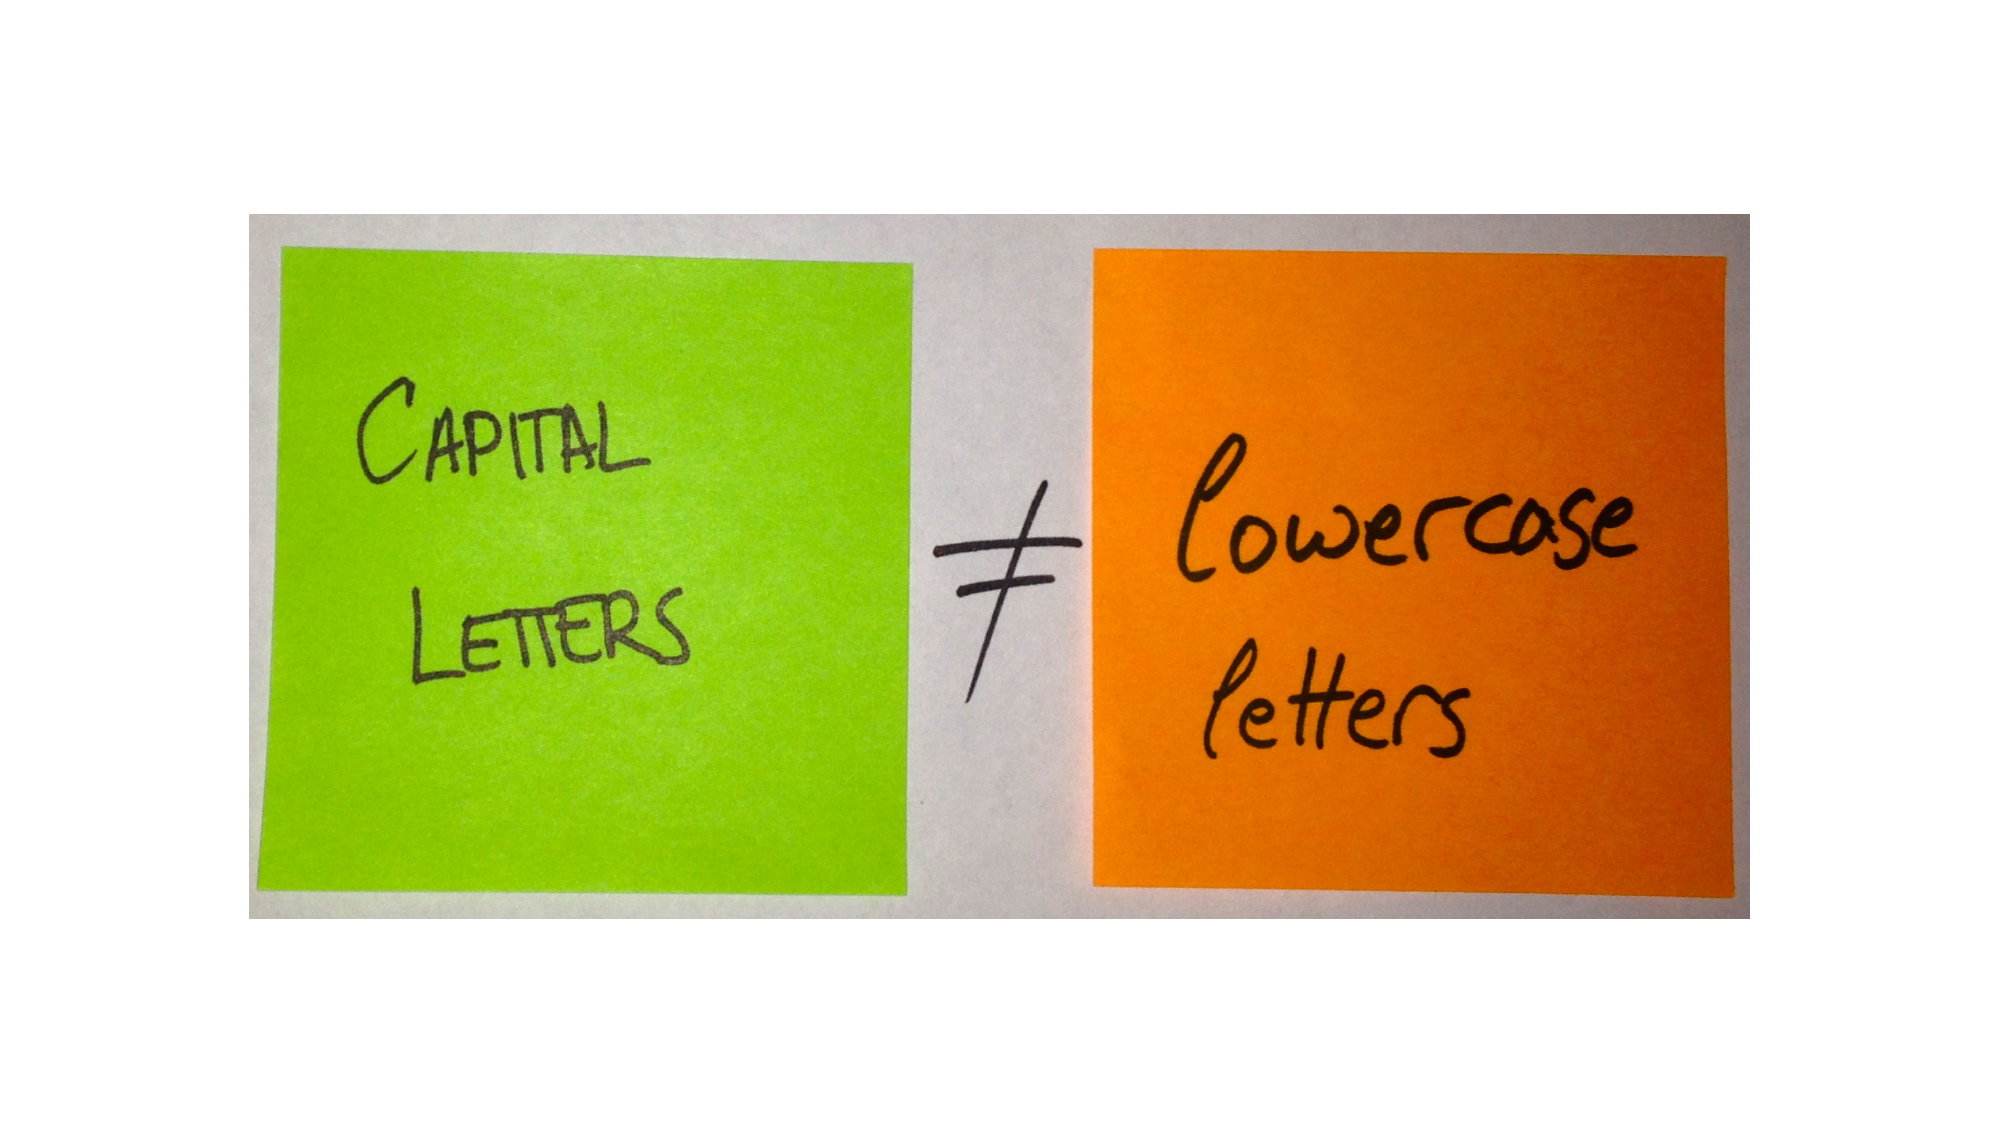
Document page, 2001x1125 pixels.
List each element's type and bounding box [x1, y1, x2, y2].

picture [249, 214, 1750, 919]
